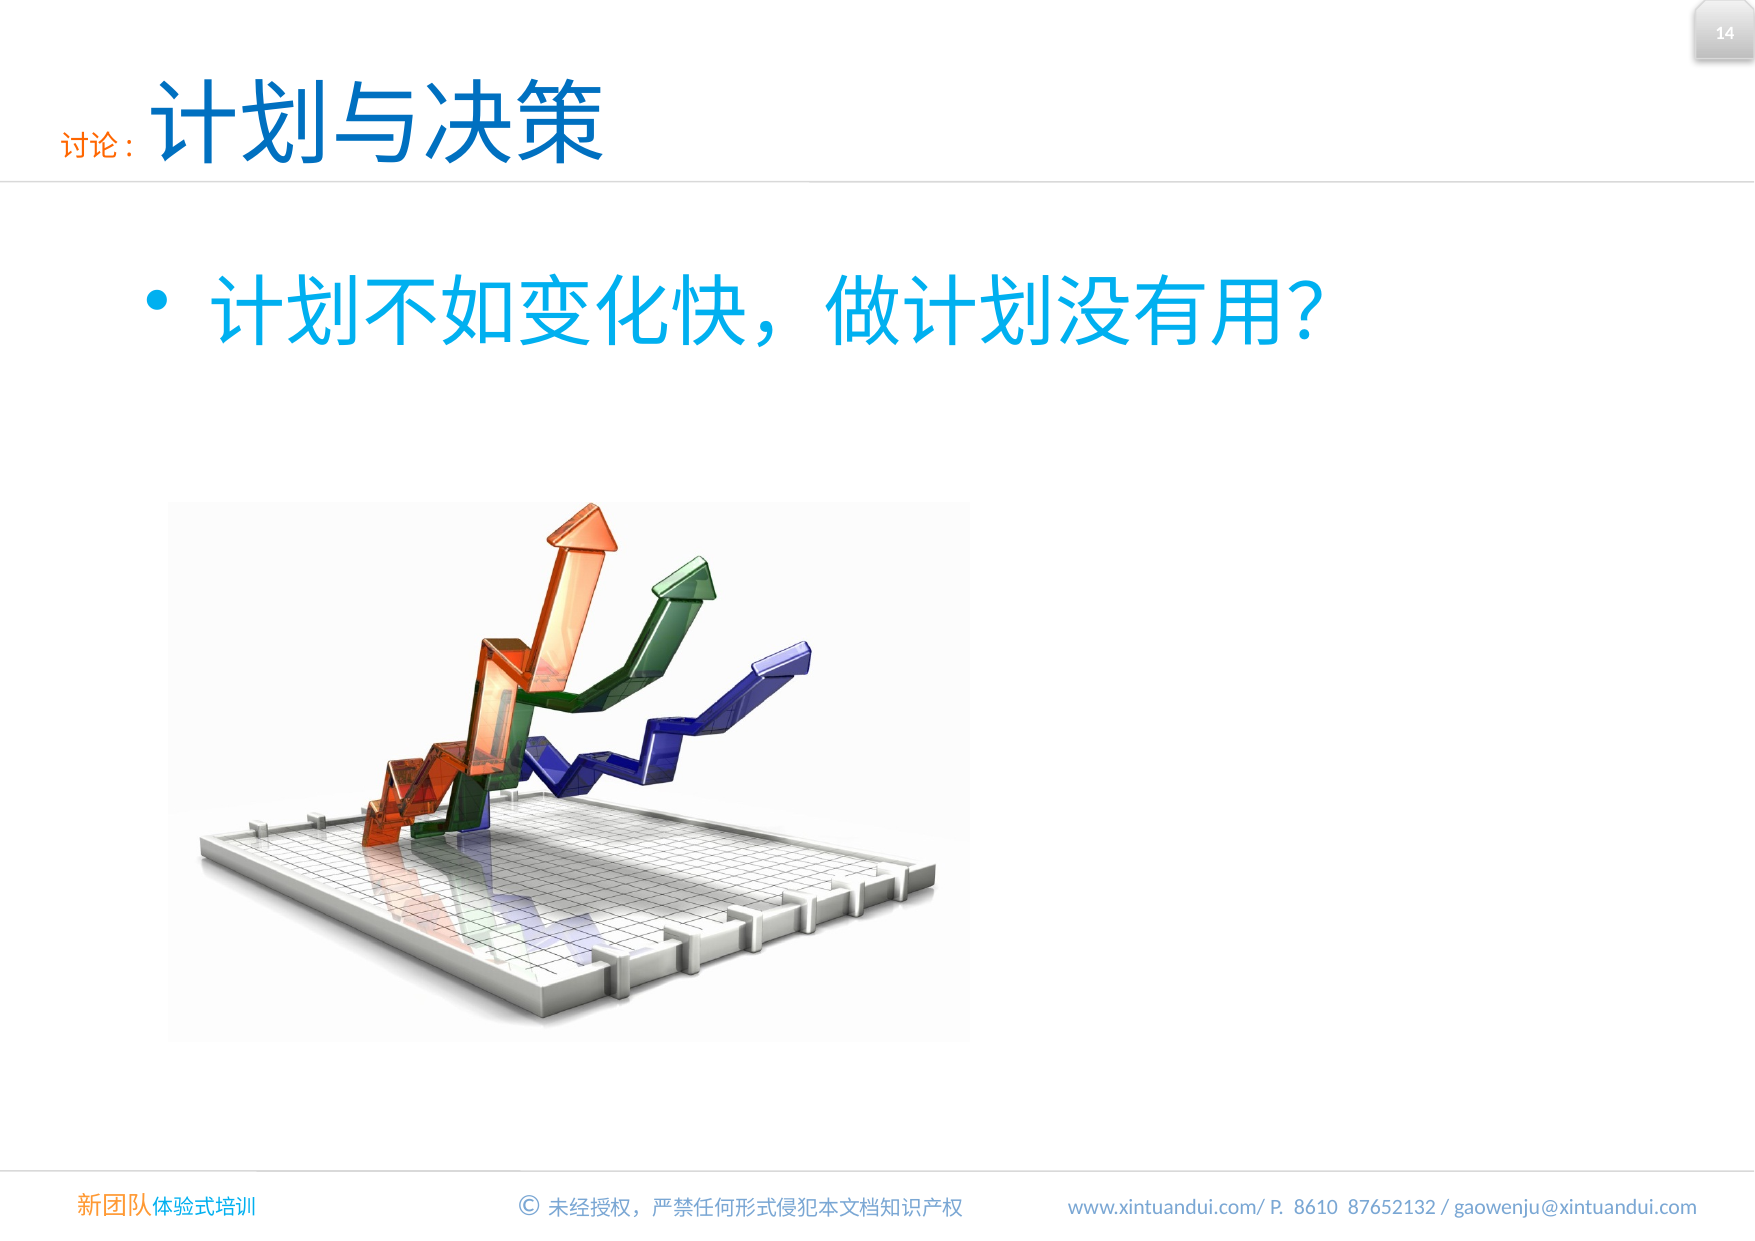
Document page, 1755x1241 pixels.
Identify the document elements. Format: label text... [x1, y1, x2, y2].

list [168, 501, 970, 1042]
text_box 计划不如变化快，做计划没有用？ [127, 253, 1592, 396]
text_box 讨论: 计划与决策 [45, 57, 1592, 183]
